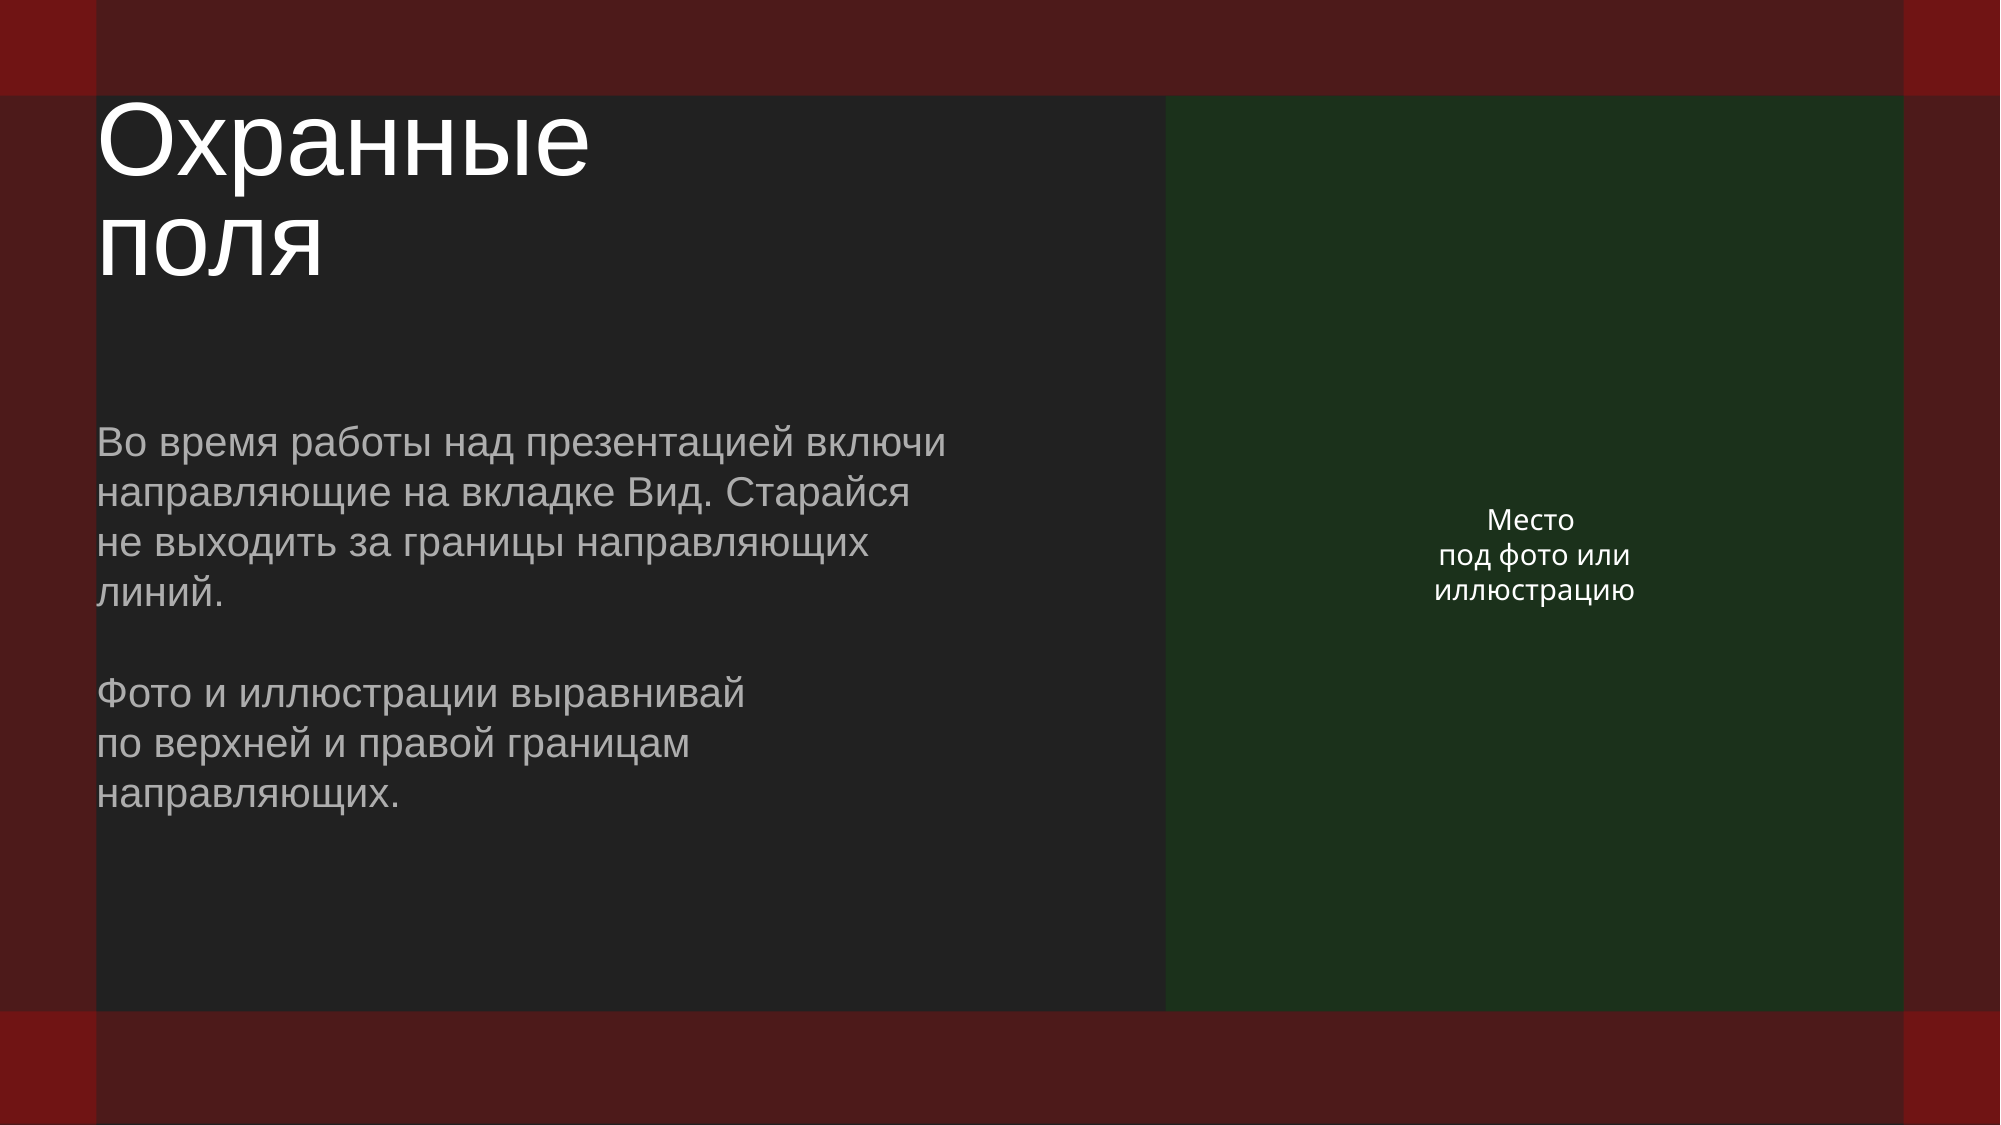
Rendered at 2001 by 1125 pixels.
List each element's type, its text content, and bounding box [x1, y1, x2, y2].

text_box [0, 1011, 2000, 1124]
list Во время работы над презентацией включи направляющие на вкладке Вид. Старайся не выходить за границы направляющих линий. Фото и иллюстрации выравнивай по верхней и правой границам направляющих. [97, 414, 953, 1011]
title Охранные поля [97, 96, 1165, 297]
text_box Место под фото или иллюстрацию [1165, 95, 1904, 1012]
text_box [0, 0, 2000, 96]
text_box [0, 96, 97, 1011]
text_box [1904, 96, 2000, 1011]
